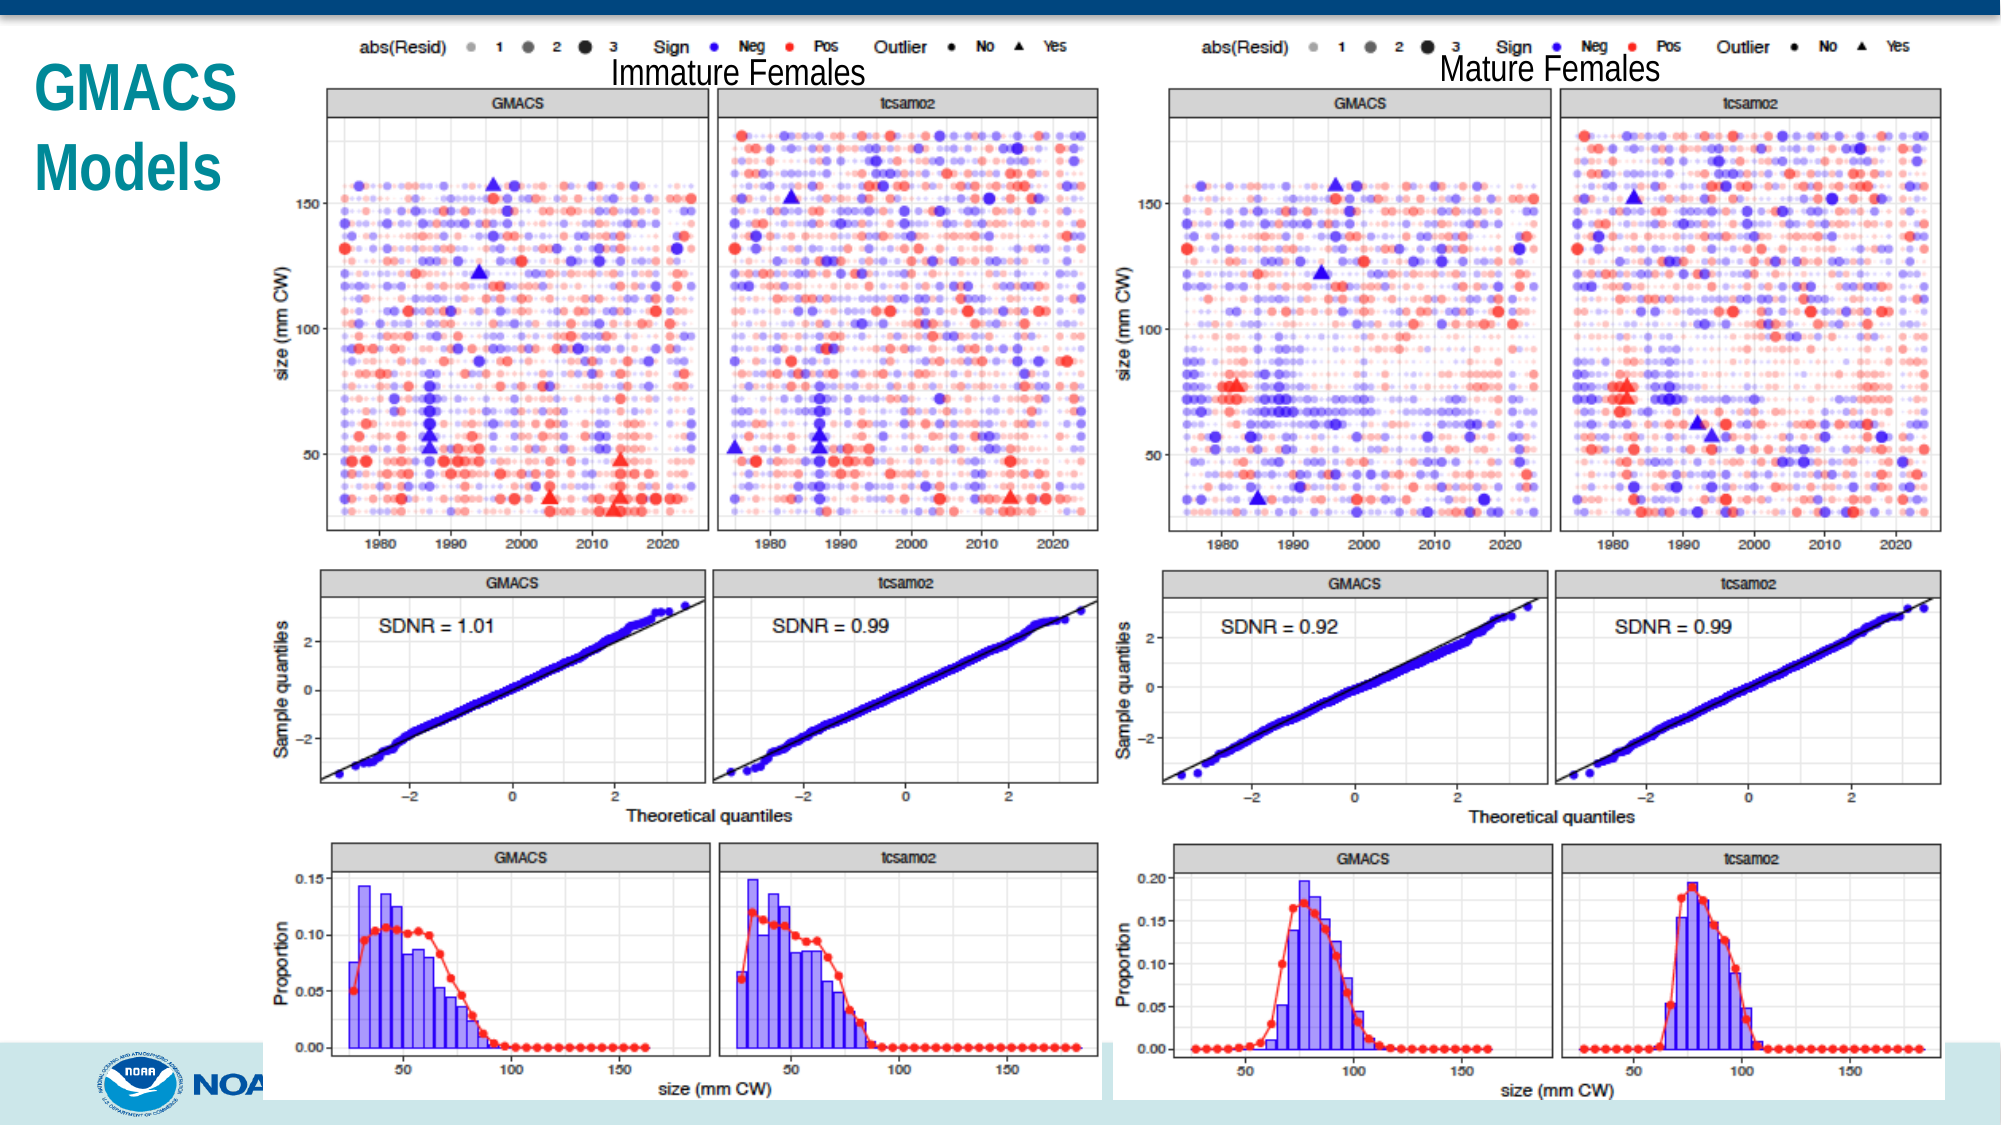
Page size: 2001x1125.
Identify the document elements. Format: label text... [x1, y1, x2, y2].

picture [1113, 36, 1946, 1101]
picture [97, 36, 1102, 1117]
title GMACS Models [19, 36, 260, 123]
